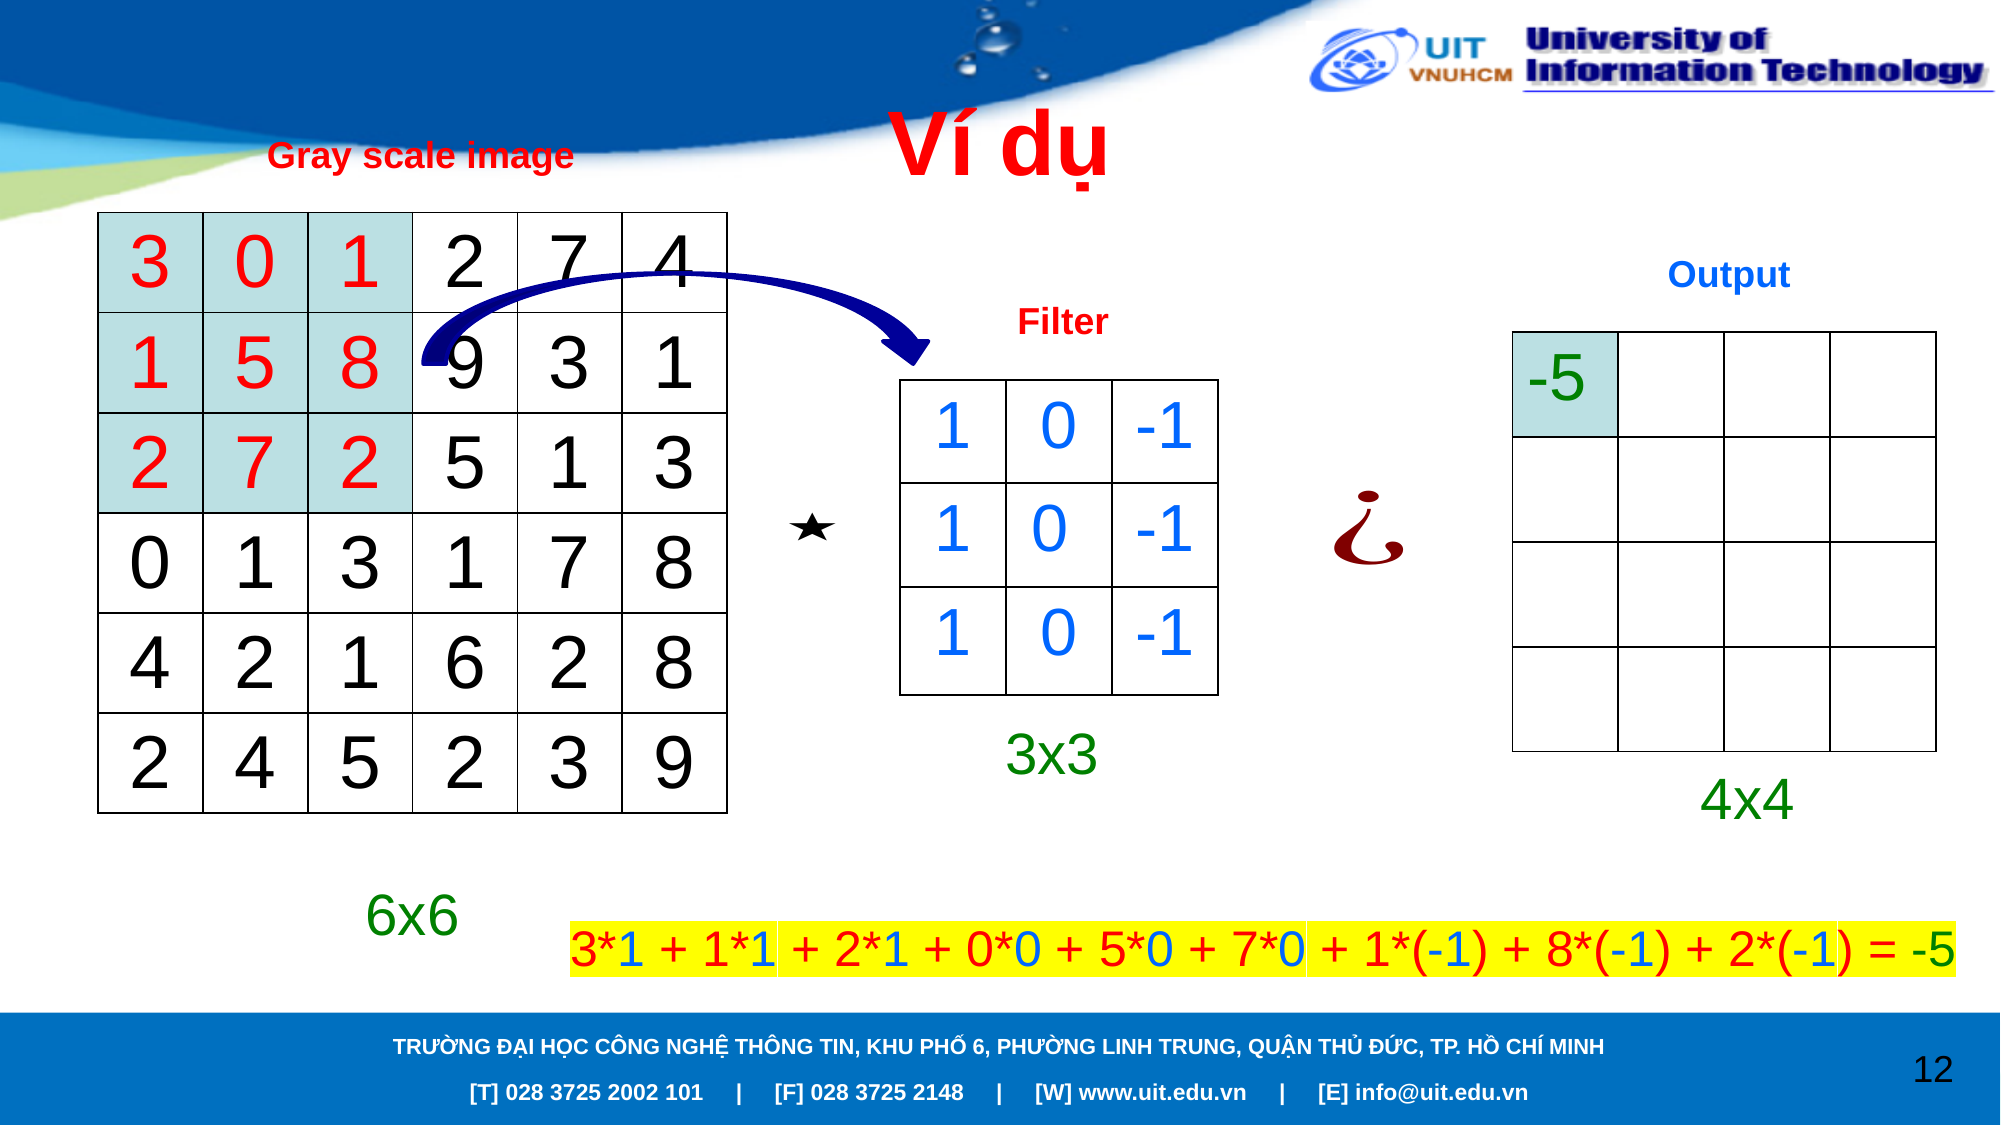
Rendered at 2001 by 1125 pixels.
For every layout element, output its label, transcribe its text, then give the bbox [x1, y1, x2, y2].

table_cell -1 [1113, 588, 1217, 694]
table_header [1831, 333, 1935, 436]
table_header 4 [623, 276, 726, 312]
table_cell 4 [204, 714, 307, 812]
text_box 4x4 [1686, 753, 1810, 839]
table_cell 2 [204, 614, 307, 712]
table_cell 1 [309, 614, 412, 712]
table_header -5 [1513, 333, 1617, 436]
text_box 3x3 [990, 708, 1115, 794]
table_cell [1725, 648, 1829, 751]
text_box 6x6 [350, 869, 475, 955]
text_box 3*1 + 1*1 + 2*1 + 0*0 + 5*0 + 7*0 + 1*(-1) + 8*(-1) + 2*(-1) = -5 [555, 908, 1971, 984]
table_cell [1725, 543, 1829, 646]
table_header 1 [901, 381, 1005, 482]
table_cell 1 [901, 484, 1005, 586]
table_cell [1725, 438, 1829, 541]
table_cell 0 [1007, 588, 1111, 694]
table_cell [1513, 438, 1617, 541]
table_cell 5 [413, 414, 517, 512]
text_box Filter [1002, 289, 1124, 350]
table_cell 2 [99, 414, 202, 512]
table_cell 8 [623, 614, 726, 712]
picture [0, 0, 2001, 1125]
table_header -1 [1113, 381, 1217, 482]
table_cell 3 [309, 514, 412, 612]
table_cell [1619, 438, 1723, 541]
table_cell 0 [1007, 484, 1111, 586]
table_cell [1619, 648, 1723, 751]
table_cell 1 [901, 588, 1005, 694]
table_header 0 [204, 213, 307, 312]
table_cell 1 [99, 313, 202, 412]
table_cell [1831, 543, 1935, 646]
table_cell [1831, 648, 1935, 751]
table_header 4 [623, 213, 726, 272]
table_header 7 [518, 213, 621, 289]
table_cell 1 [518, 414, 621, 512]
title Ví dụ [99, 45, 1900, 233]
table_cell 7 [204, 414, 307, 512]
table_cell 9 [623, 714, 726, 812]
table_cell 1 [204, 514, 307, 612]
table_cell 1 [413, 514, 517, 612]
table_header [1725, 333, 1829, 436]
table_cell 2 [309, 414, 412, 512]
table_header [1619, 333, 1723, 436]
table_cell 2 [99, 714, 202, 812]
table_cell [1513, 543, 1617, 646]
table_cell 0 [99, 514, 202, 612]
table_cell 3 [518, 714, 621, 812]
table_cell 5 [309, 714, 412, 812]
table_cell 8 [623, 514, 726, 612]
table_cell 4 [99, 614, 202, 712]
table_cell 6 [413, 614, 517, 712]
table_cell 9 [413, 313, 517, 412]
table_cell [1619, 543, 1723, 646]
table_cell 2 [518, 614, 621, 712]
text_box Gray scale image [252, 124, 590, 184]
table_header 1 [309, 213, 412, 312]
table_header 7 [518, 279, 621, 312]
text_box [421, 271, 931, 366]
table_cell [1831, 438, 1935, 541]
table_header 2 [413, 213, 517, 312]
table_cell 3 [518, 313, 621, 412]
table_cell -1 [1113, 484, 1217, 586]
table_cell 5 [204, 313, 307, 412]
table_cell 8 [309, 313, 412, 412]
table_cell [1513, 648, 1617, 751]
table_cell 3 [623, 414, 726, 512]
table_header 3 [99, 213, 202, 312]
table_cell 1 [623, 313, 726, 412]
table_cell 7 [518, 514, 621, 612]
table_cell [426, 291, 532, 361]
table_cell 2 [413, 714, 517, 812]
table_header 0 [1007, 381, 1111, 482]
text_box Output [1652, 242, 1806, 303]
